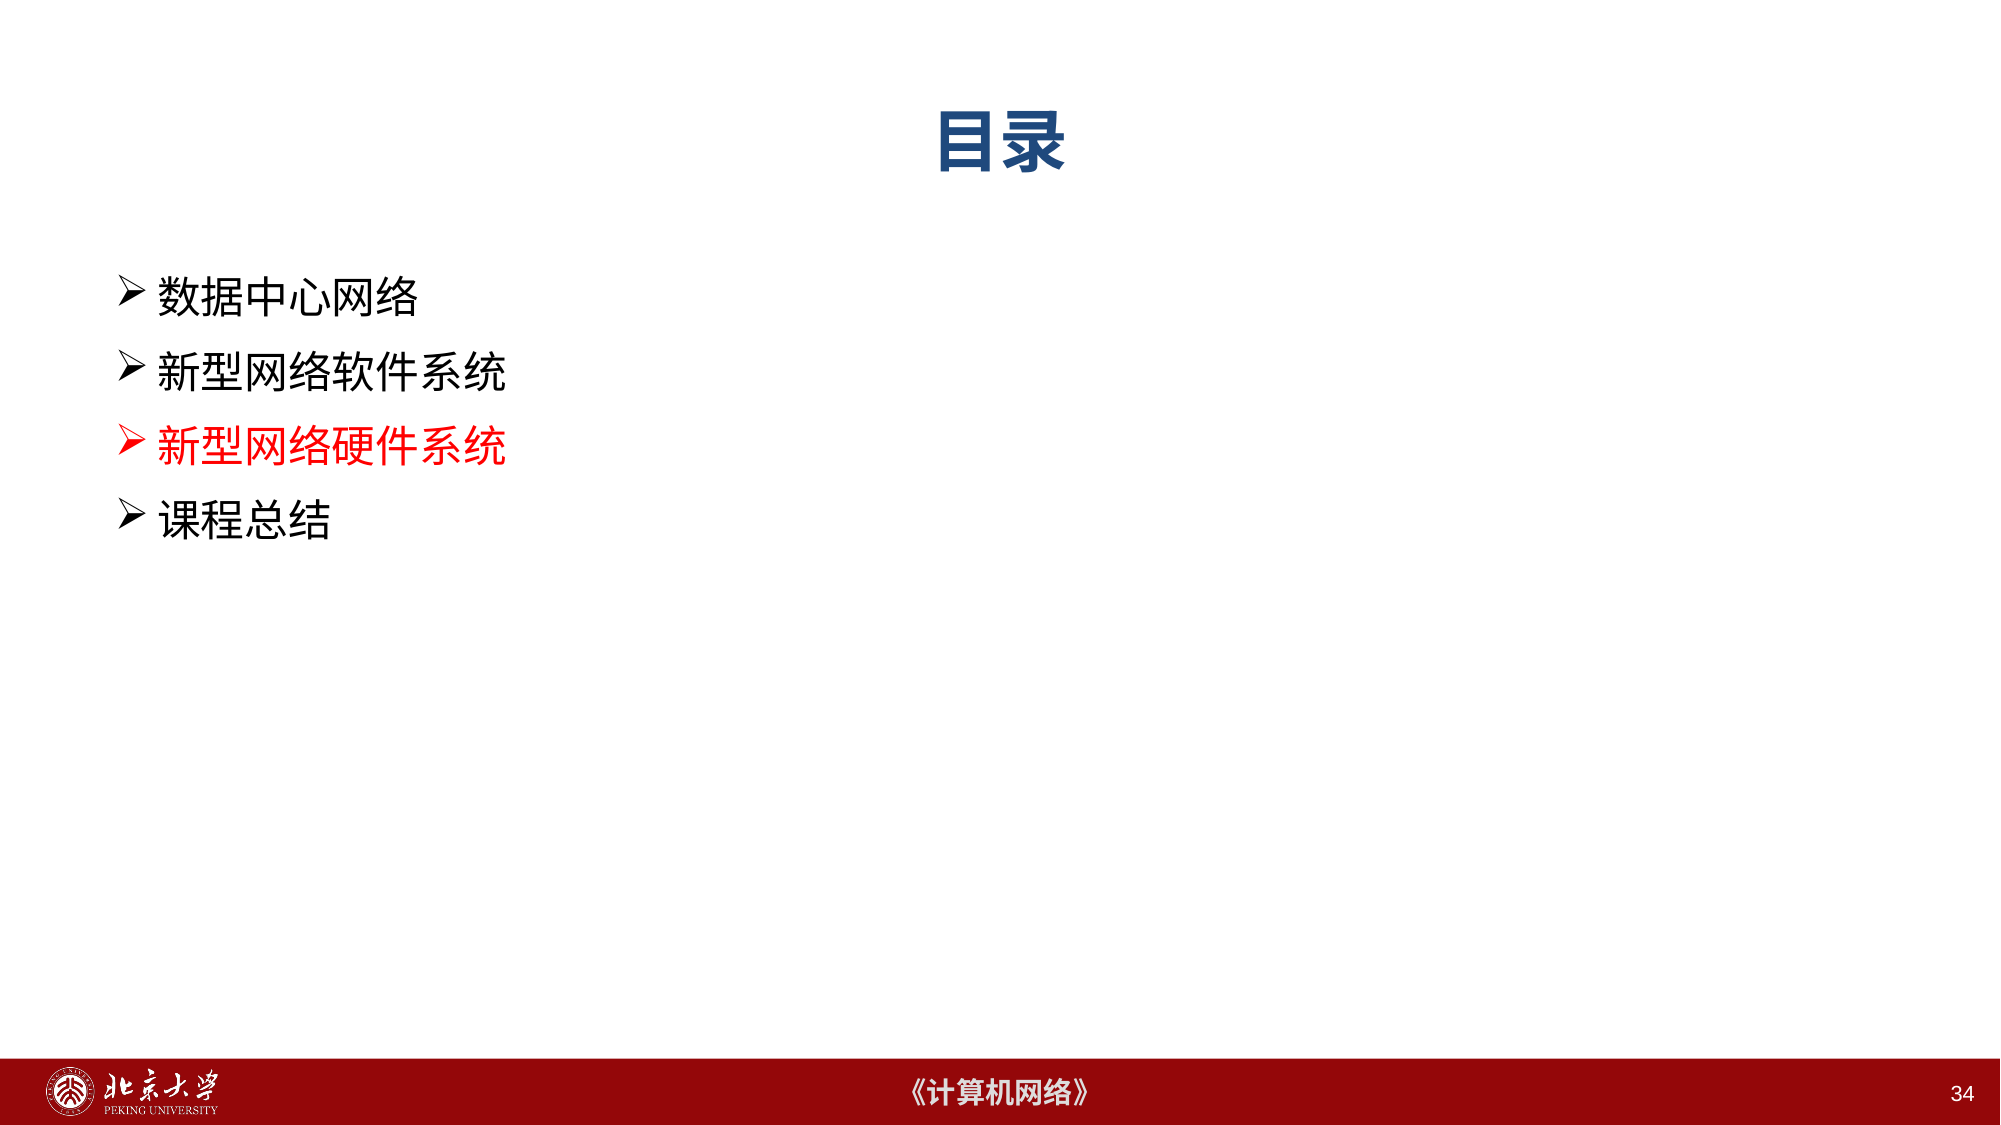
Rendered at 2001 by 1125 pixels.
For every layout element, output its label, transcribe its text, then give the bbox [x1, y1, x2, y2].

title 目录 [99, 45, 1900, 233]
picture [46, 1067, 218, 1116]
slide_number 34 [1522, 1072, 1990, 1125]
list 数据中心网络 新型网络软件系统 新型网络硬件系统 课程总结 [99, 262, 1900, 1005]
